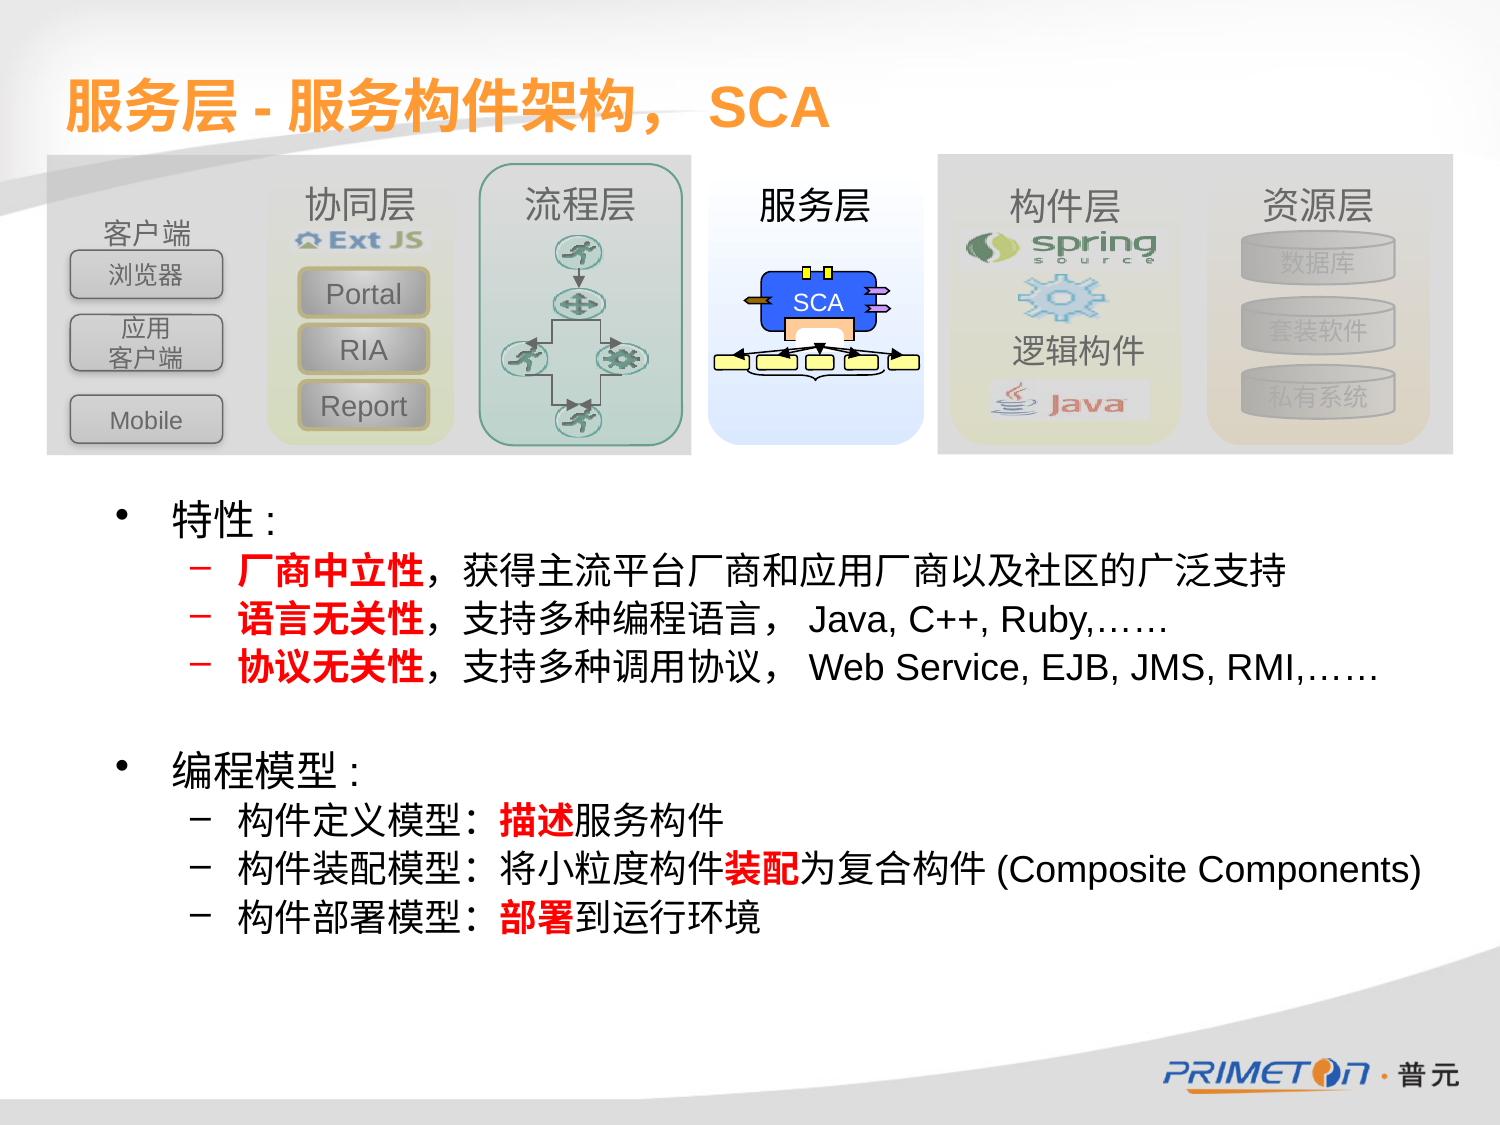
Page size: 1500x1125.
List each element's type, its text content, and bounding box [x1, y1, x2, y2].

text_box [53, 198, 242, 449]
list 特性: 厂商中立性，获得主流平台厂商和应用厂商以及社区的广泛支持 语言无关性，支持多种编程语言，Java, C++, Ruby,…… 协议无关性，支持多种调用协议，Web Service, EJB, JMS, RMI,…… 编程模型: 构件定义模型：描述服务构件 构件装配模型：将小粒度构件装配为复合构件(Composite Components) 构件部署模型：部署到运行环境 [100, 491, 1442, 1020]
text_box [1206, 163, 1430, 446]
text_box [45, 153, 693, 457]
text_box [935, 152, 1455, 456]
title 服务层-服务构件架构，SCA [49, 57, 1463, 151]
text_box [266, 163, 455, 446]
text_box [707, 163, 925, 446]
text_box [479, 163, 683, 446]
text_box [949, 163, 1182, 446]
picture [0, 0, 1500, 1125]
